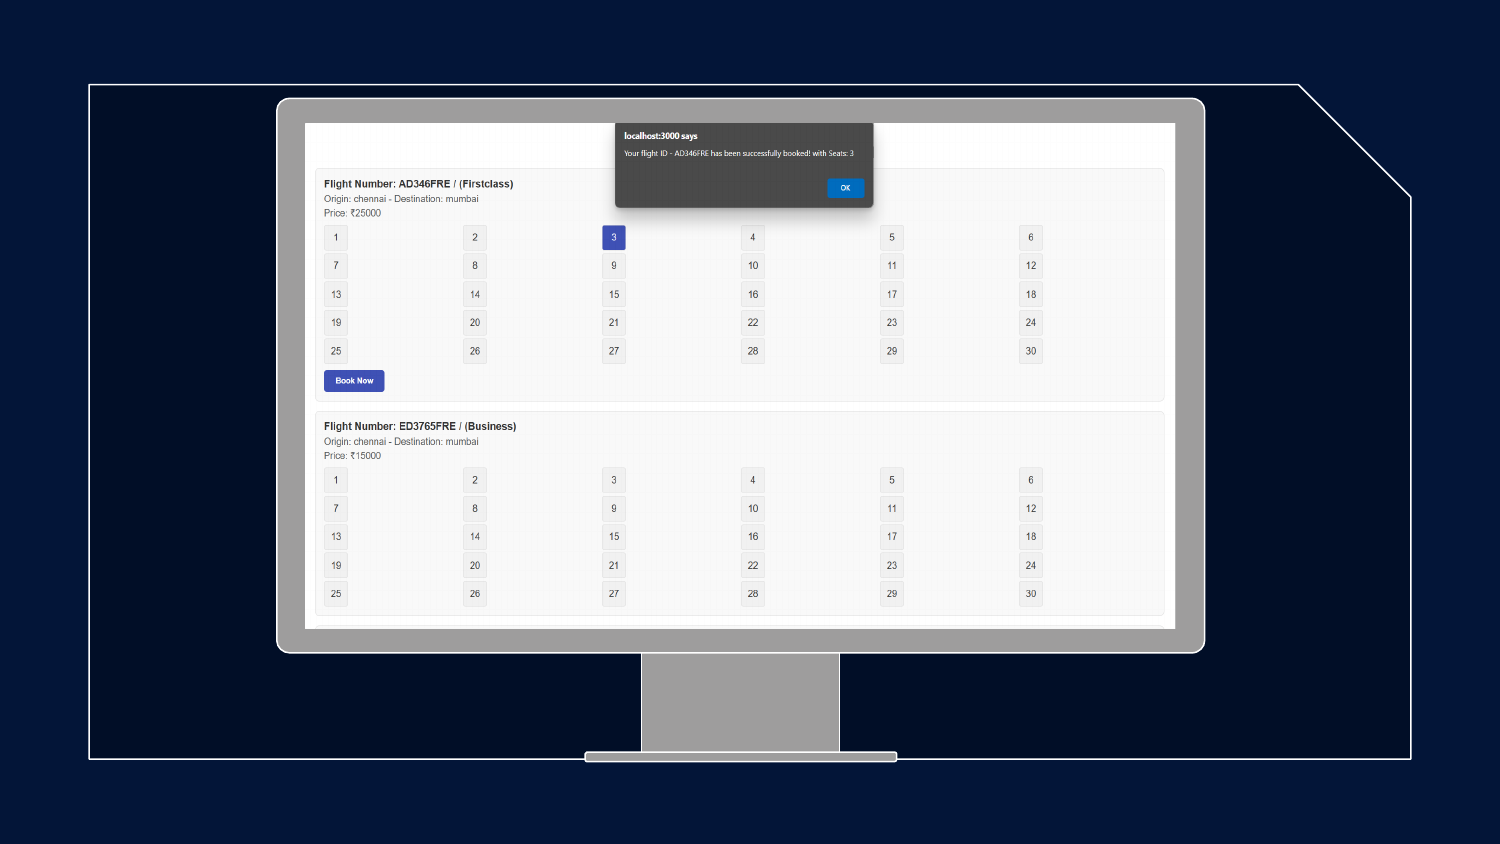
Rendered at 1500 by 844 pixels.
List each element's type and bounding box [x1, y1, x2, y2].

text_box [276, 98, 1205, 762]
picture [305, 122, 1176, 629]
